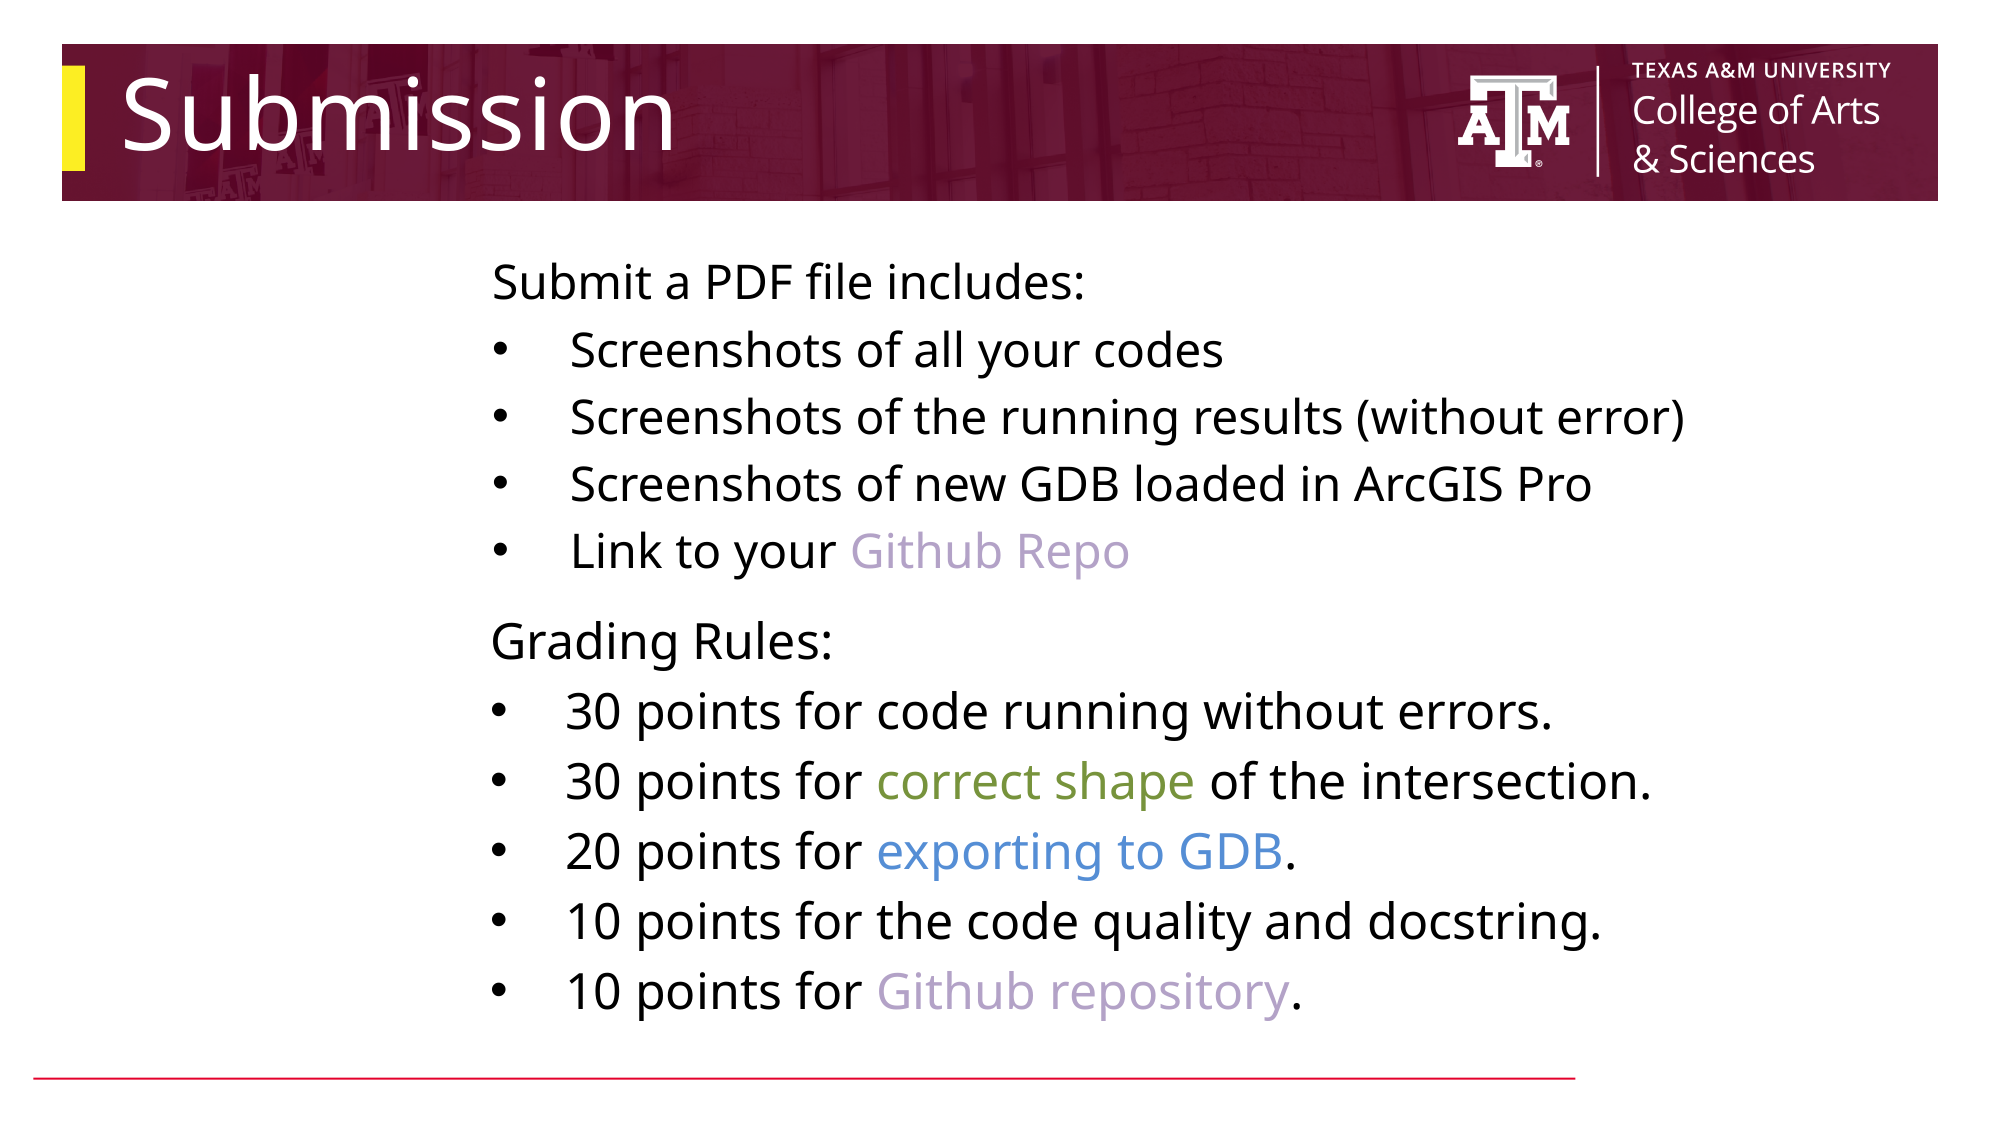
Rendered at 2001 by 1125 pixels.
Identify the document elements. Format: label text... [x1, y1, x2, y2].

picture [62, 44, 105, 201]
text_box Grading Rules: 30 points for code running without errors. 30 points for correct shape of the intersection. 20 points for exporting to GDB. 10 points for the code quality and docstring. 10 points for Github repository. [400, 601, 1669, 1027]
title Submission [105, 16, 1367, 205]
picture [1367, 44, 1938, 201]
list Submit a PDF file includes: Screenshots of all your codes Screenshots of the running results (without error) Screenshots of new GDB loaded in ArcGIS Pro Link to your Github Repo [399, 244, 1702, 605]
